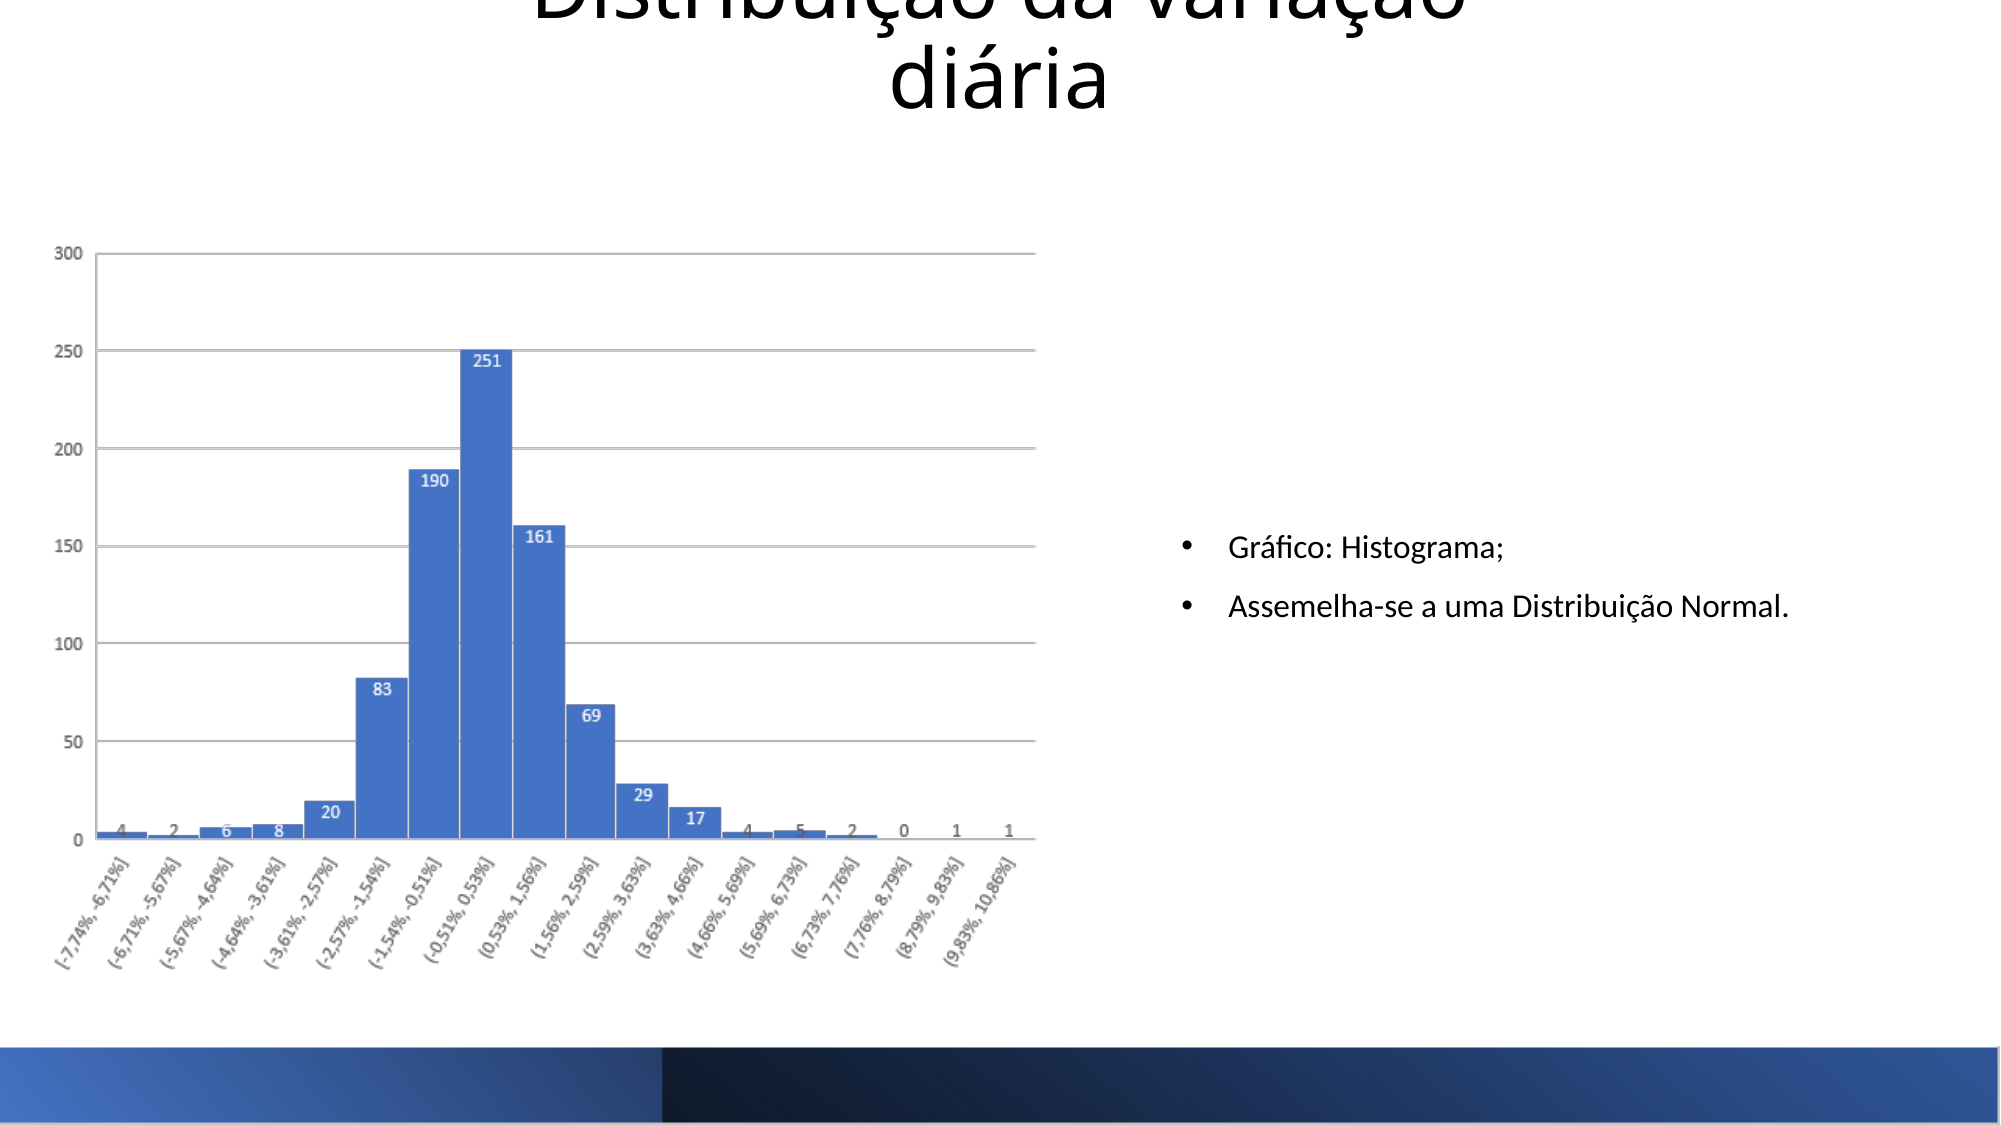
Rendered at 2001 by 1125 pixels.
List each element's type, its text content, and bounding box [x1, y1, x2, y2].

picture [38, 188, 1052, 988]
title Distribuição da variação diária [439, 36, 1561, 135]
text_box Gráfico: Histograma; Assemelha-se a uma Distribuição Normal. [1166, 497, 2000, 632]
picture [0, 1046, 2000, 1125]
